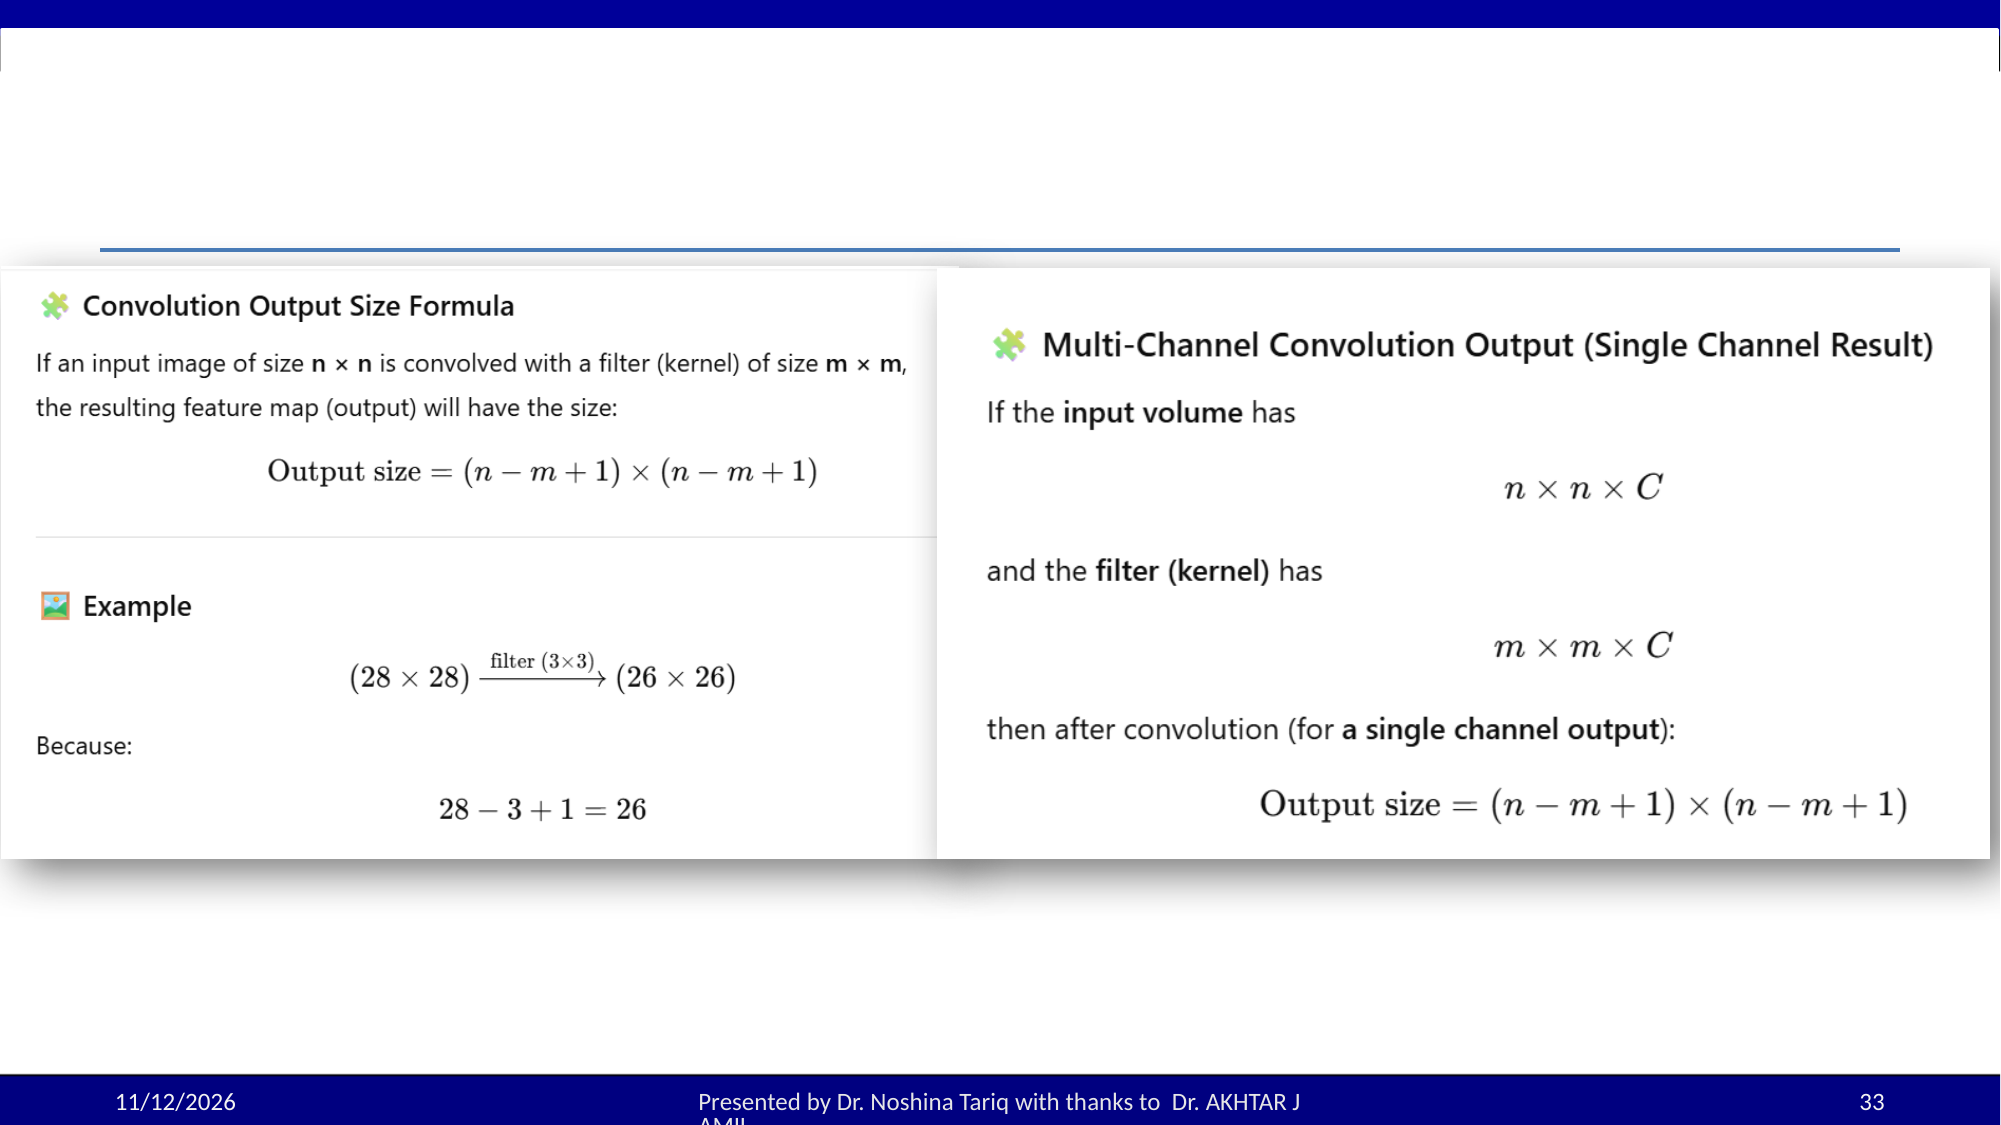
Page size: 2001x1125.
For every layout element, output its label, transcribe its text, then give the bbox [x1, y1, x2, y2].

slide_number 09-Oct-25 [99, 1062, 567, 1125]
picture [0, 0, 2001, 1125]
footer Presented by Dr. Noshina Tariq with thanks to Dr. AKHTAR JAMIL [683, 1062, 1317, 1125]
slide_number 33 [1433, 1062, 1900, 1125]
